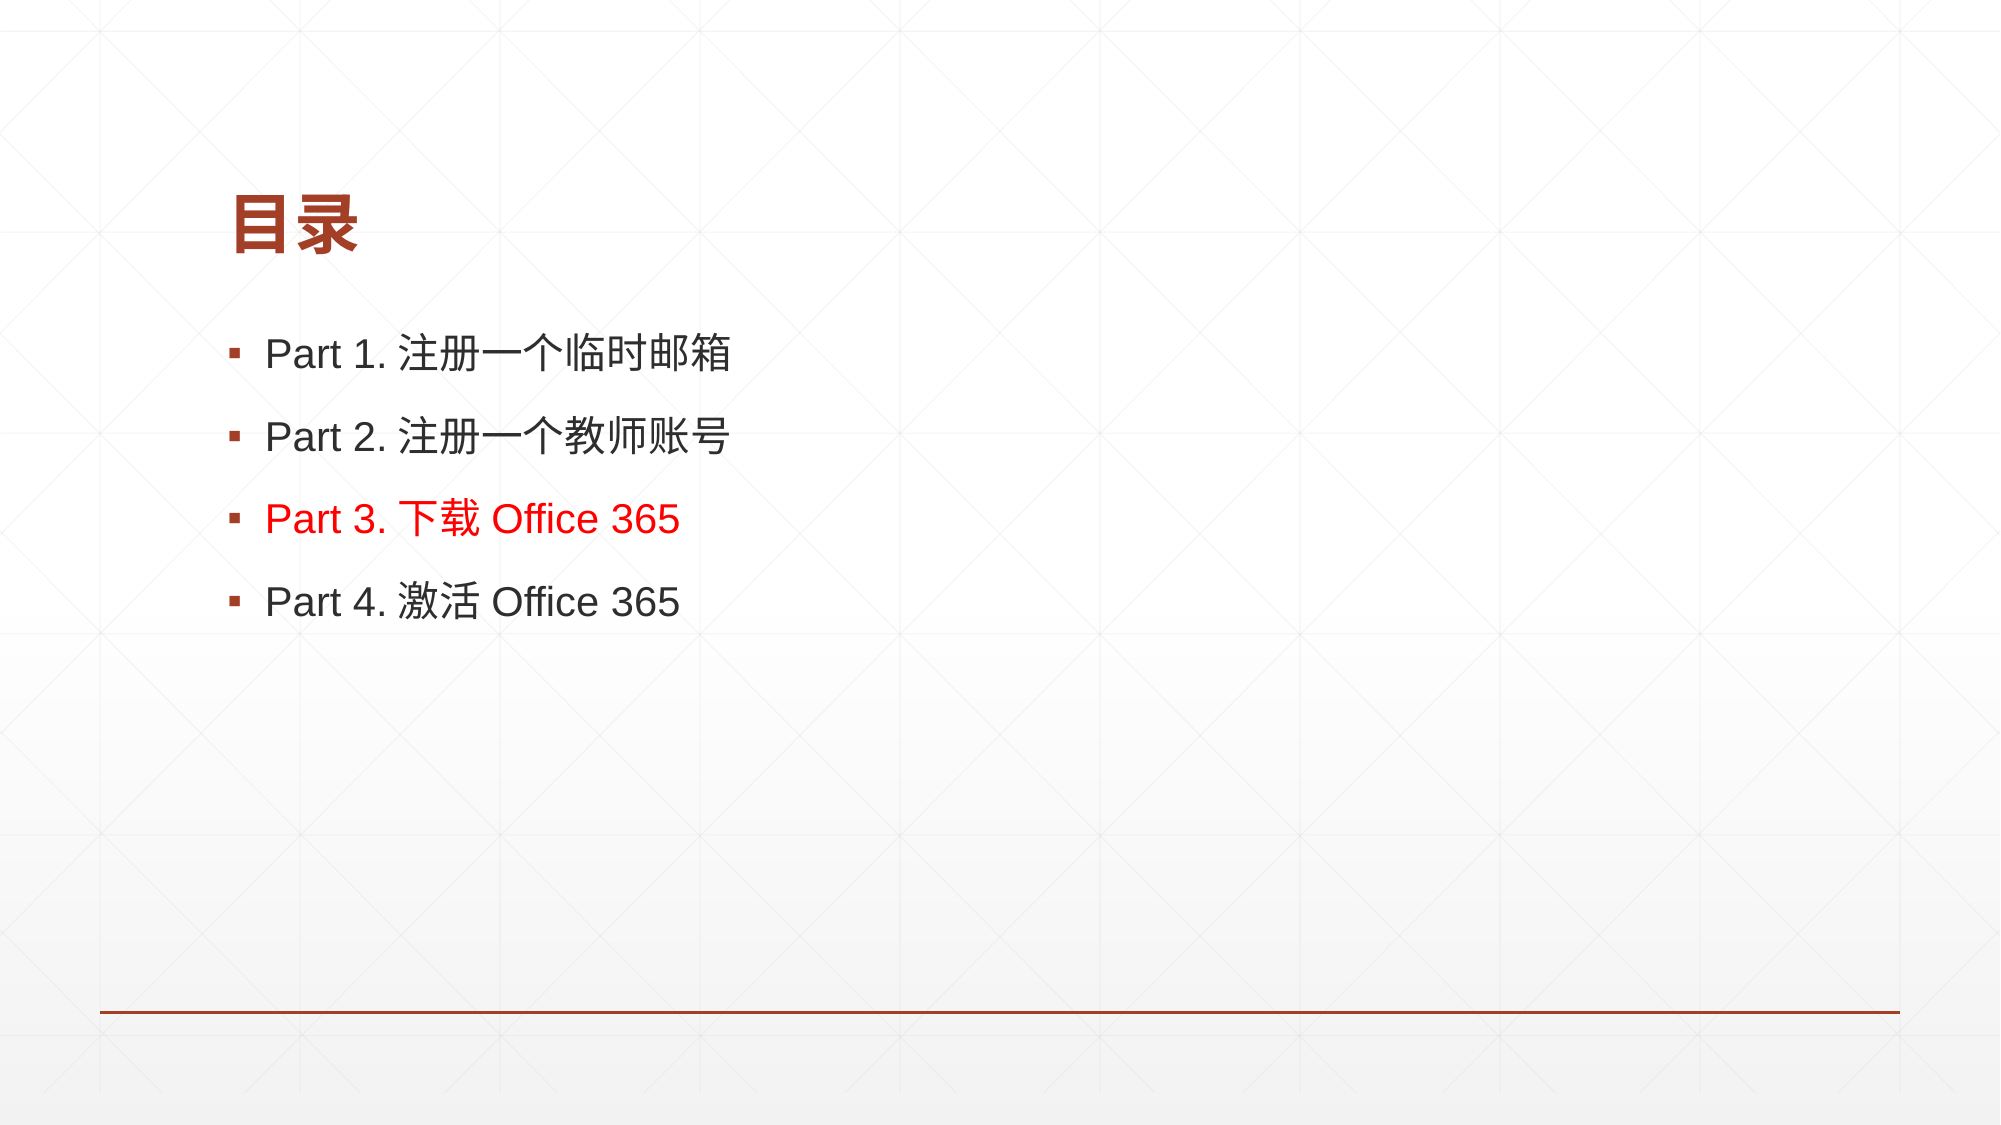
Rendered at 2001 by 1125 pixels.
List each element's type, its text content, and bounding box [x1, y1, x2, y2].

list Part 1.注册一个临时邮箱 Part 2.注册一个教师账号 Part 3.下载Office 365 Part 4.激活Office 365 [212, 324, 1788, 950]
title 目录 [212, 82, 1788, 271]
